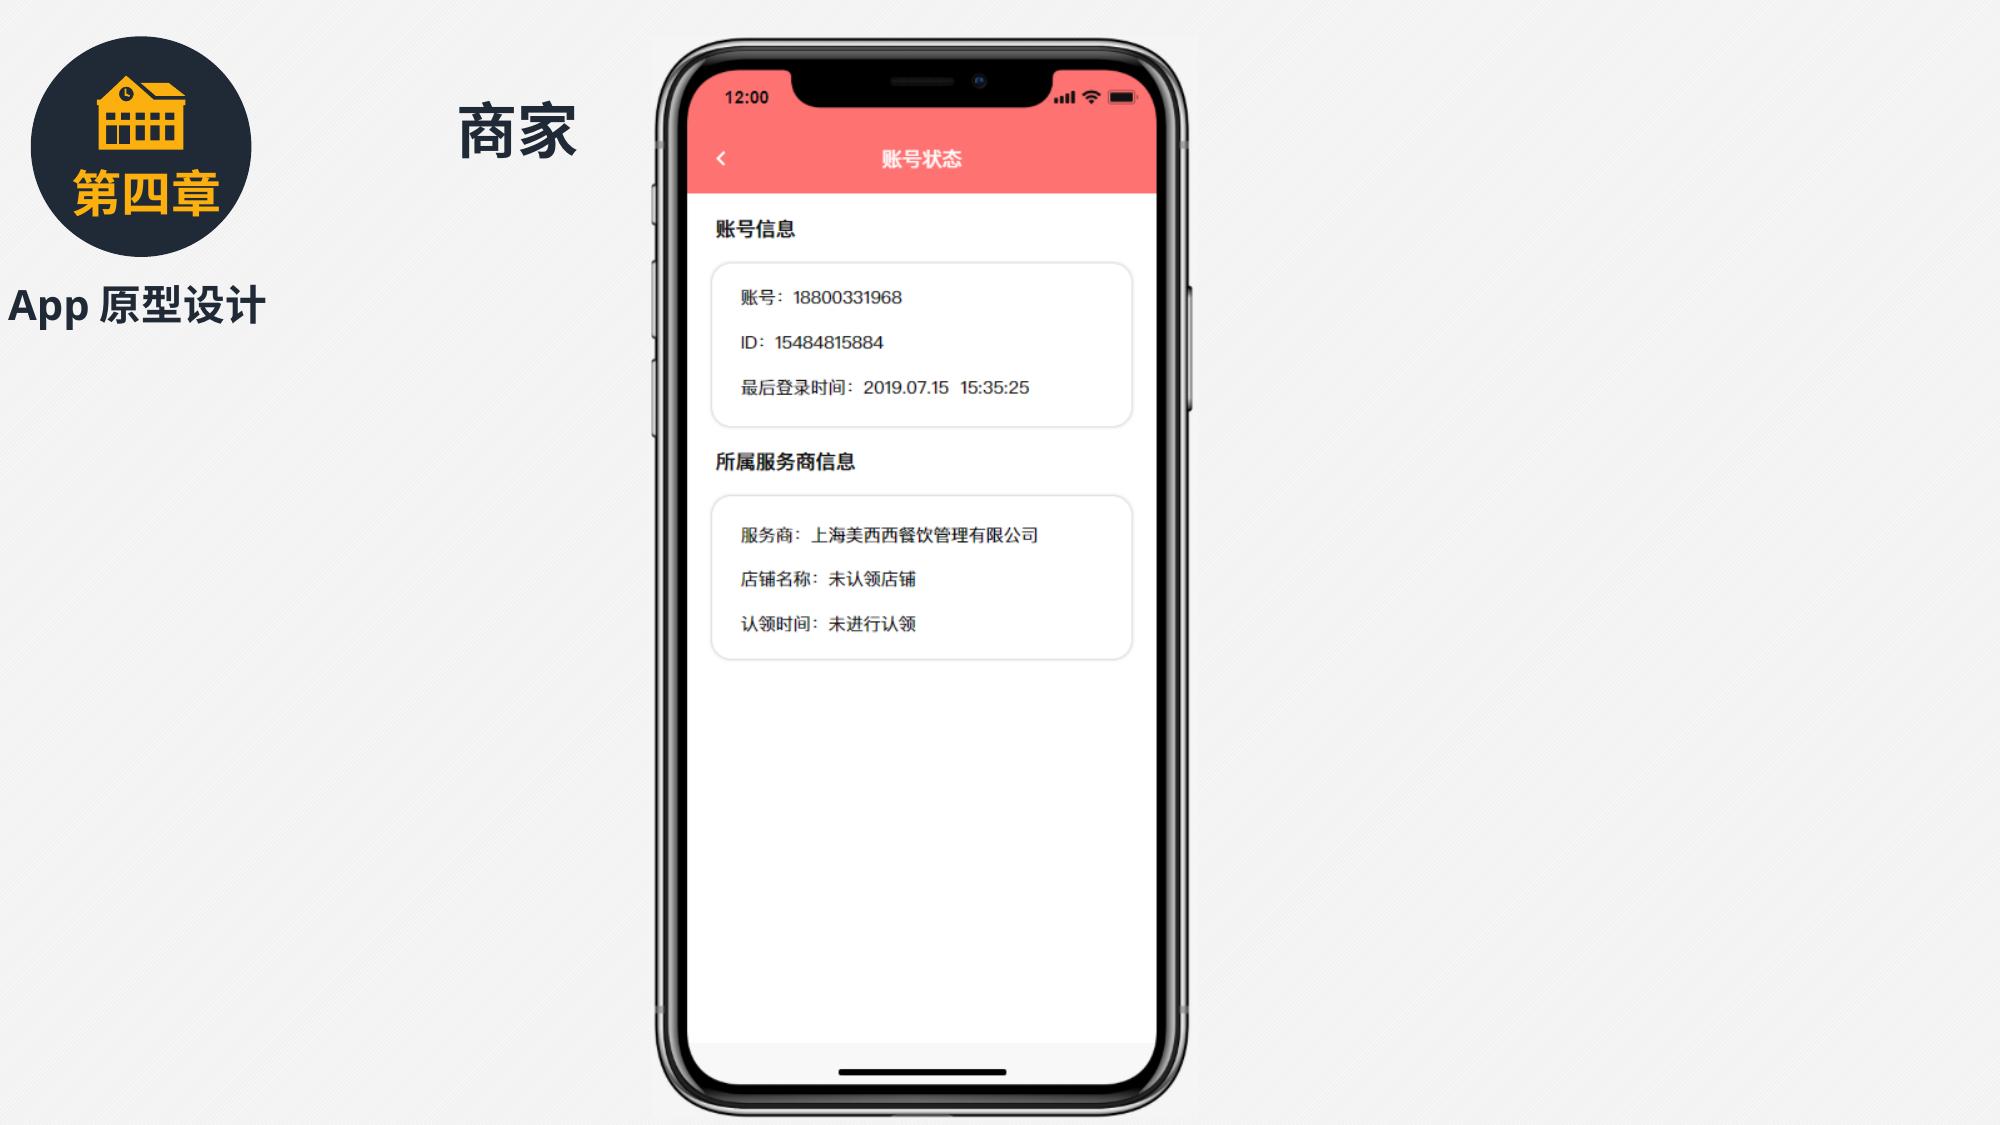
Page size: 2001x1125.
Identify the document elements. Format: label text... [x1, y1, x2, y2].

text_box 第四章 [39, 171, 254, 215]
text_box [96, 75, 186, 150]
text_box 商家 [441, 84, 594, 173]
text_box [29, 35, 253, 192]
picture [651, 36, 1198, 1118]
text_box App原型设计 [0, 271, 282, 337]
text_box [53, 215, 229, 258]
